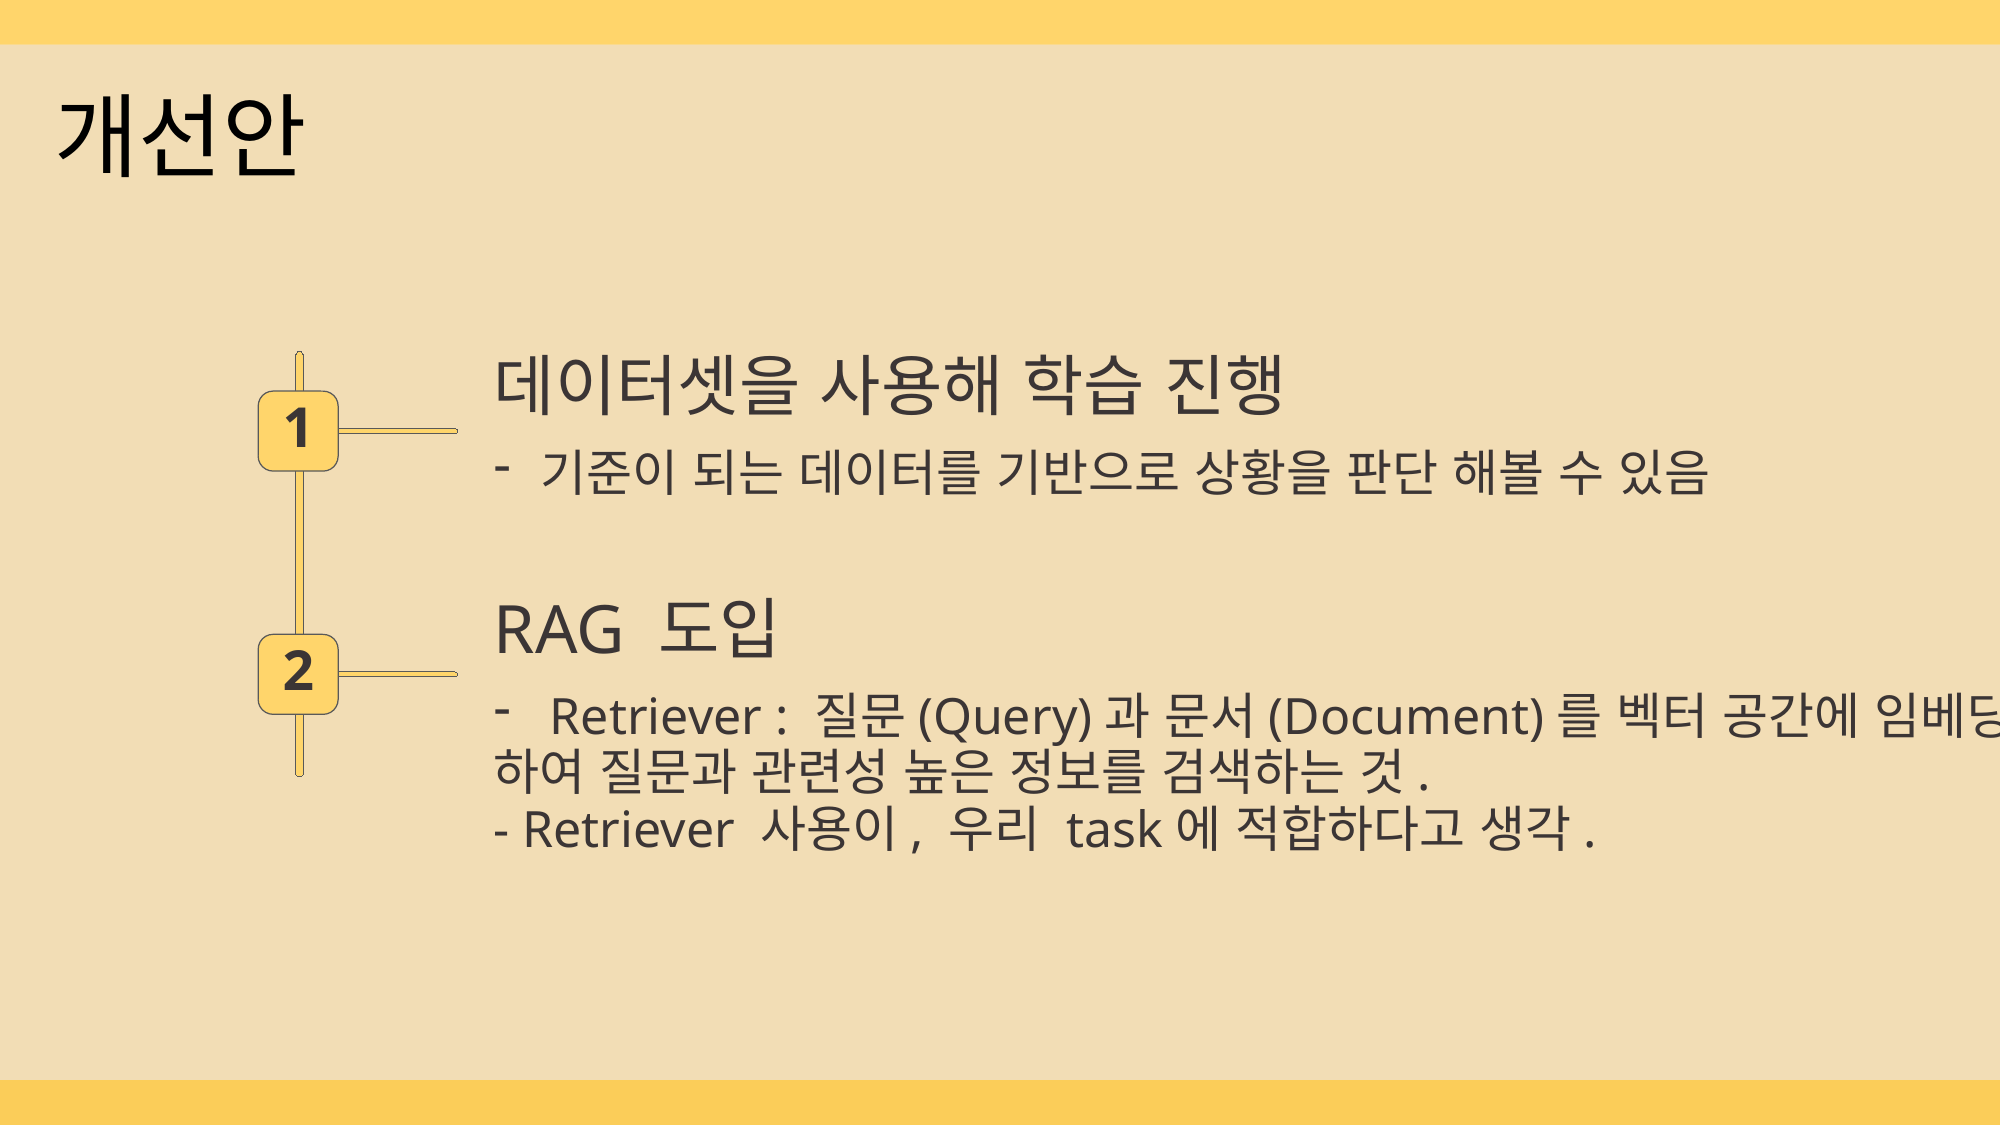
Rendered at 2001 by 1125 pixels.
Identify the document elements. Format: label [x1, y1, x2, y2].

text_box [257, 350, 1497, 778]
text_box [0, 0, 2000, 1125]
